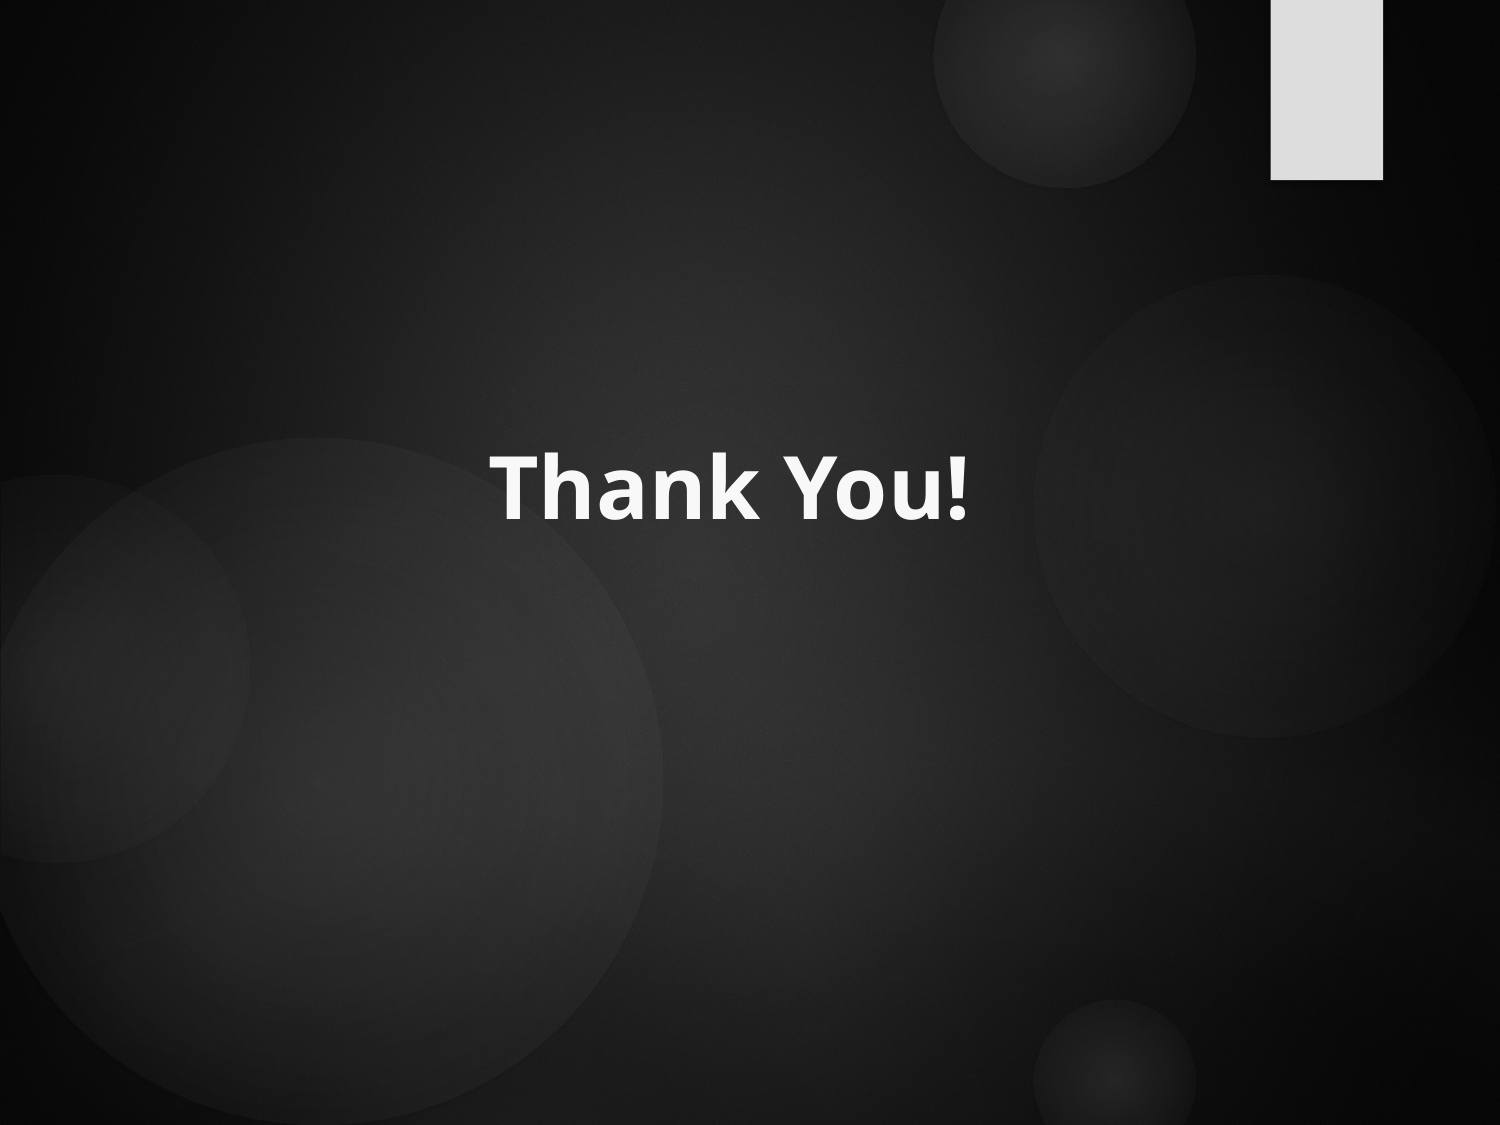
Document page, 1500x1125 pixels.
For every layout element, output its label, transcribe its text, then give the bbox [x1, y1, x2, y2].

title Thank You! [200, 425, 1358, 655]
